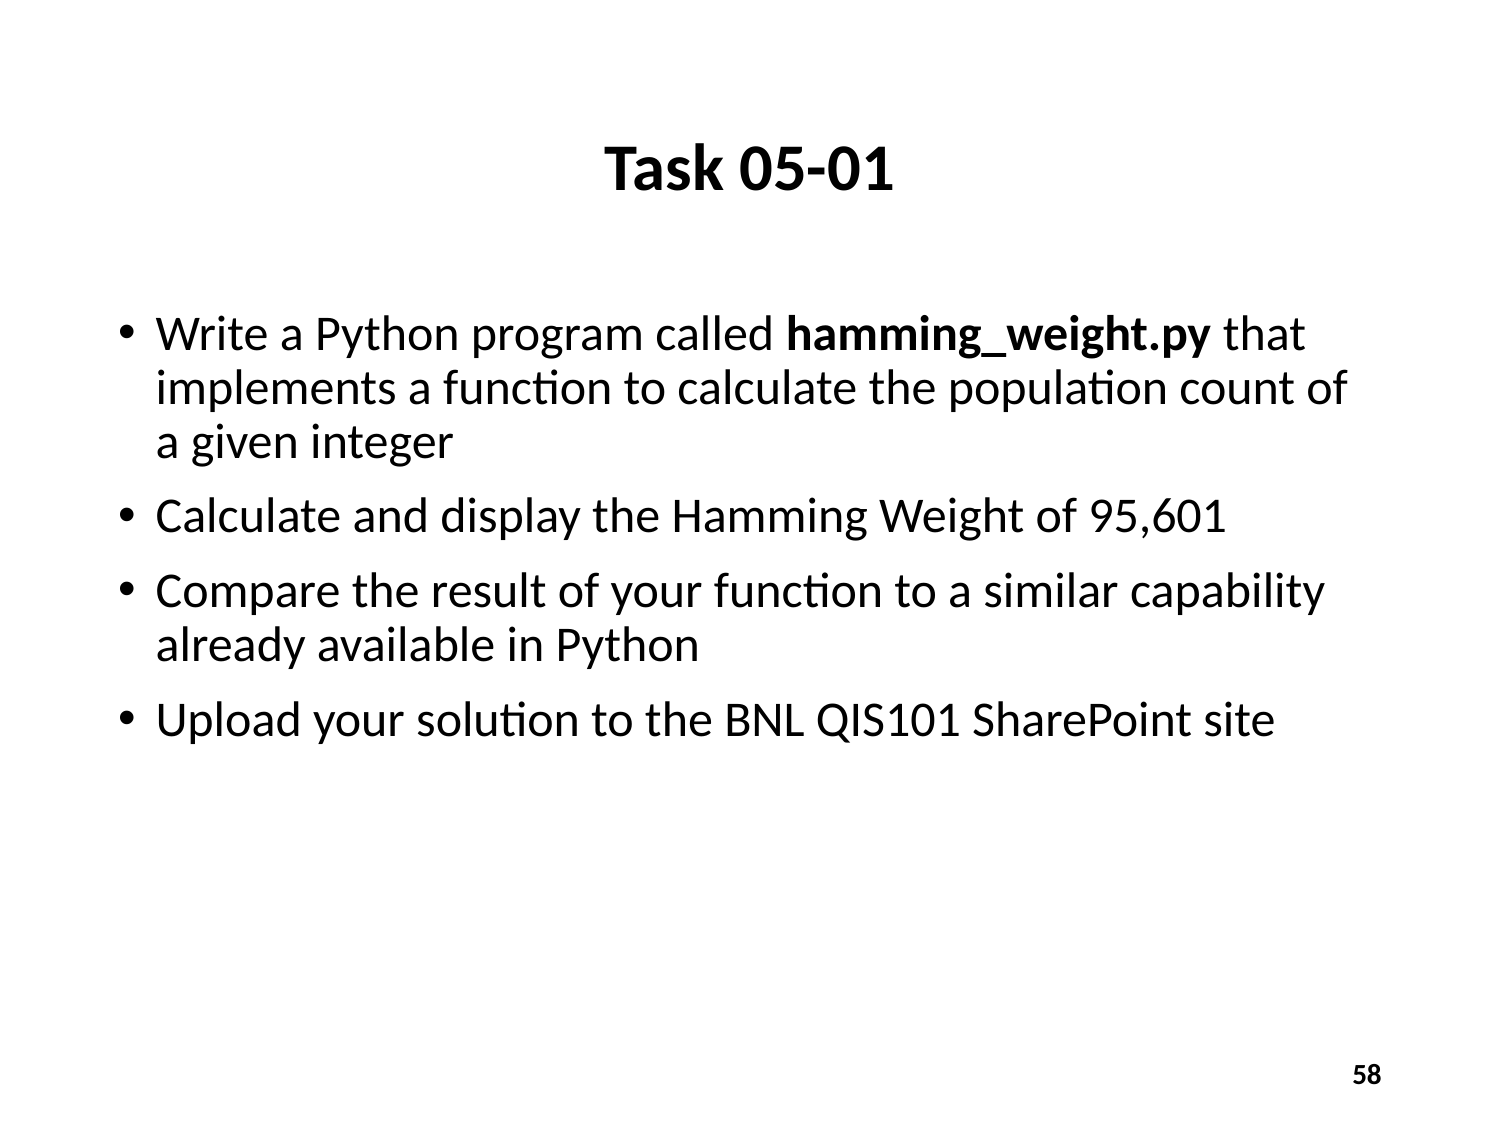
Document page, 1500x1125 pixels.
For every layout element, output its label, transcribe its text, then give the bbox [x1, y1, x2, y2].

slide_number 58 [1059, 1042, 1397, 1103]
title Task 05-01 [103, 59, 1397, 278]
list Write a Python program called hamming_weight.py that implements a function to calculate the population count of a given integer Calculate and display the Hamming Weight of 95,601 Compare the result of your function to a similar capability already available in Python Upload your solution to the BNL QIS101 SharePoint site [103, 299, 1397, 1014]
